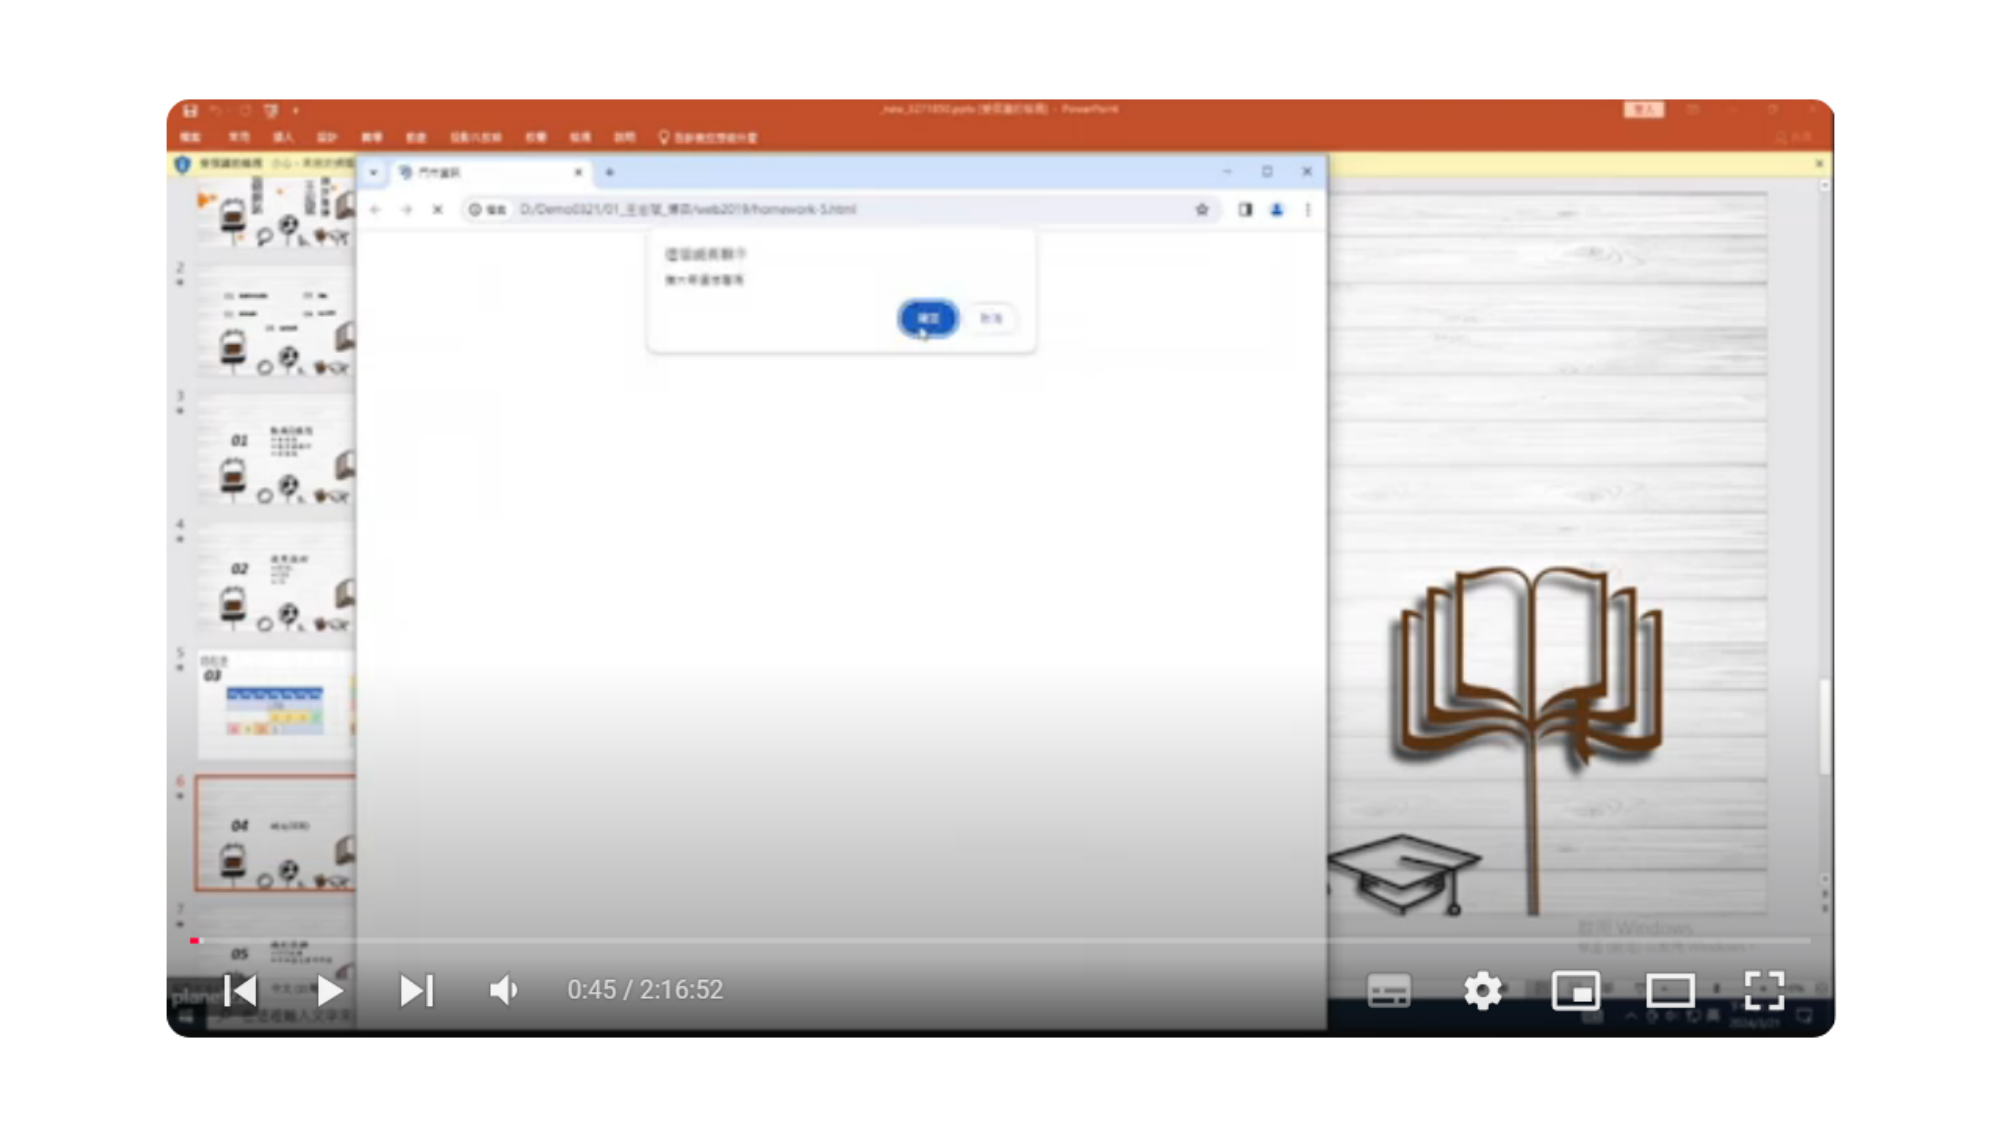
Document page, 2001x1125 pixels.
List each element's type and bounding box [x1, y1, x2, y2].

picture [156, 84, 1844, 1041]
